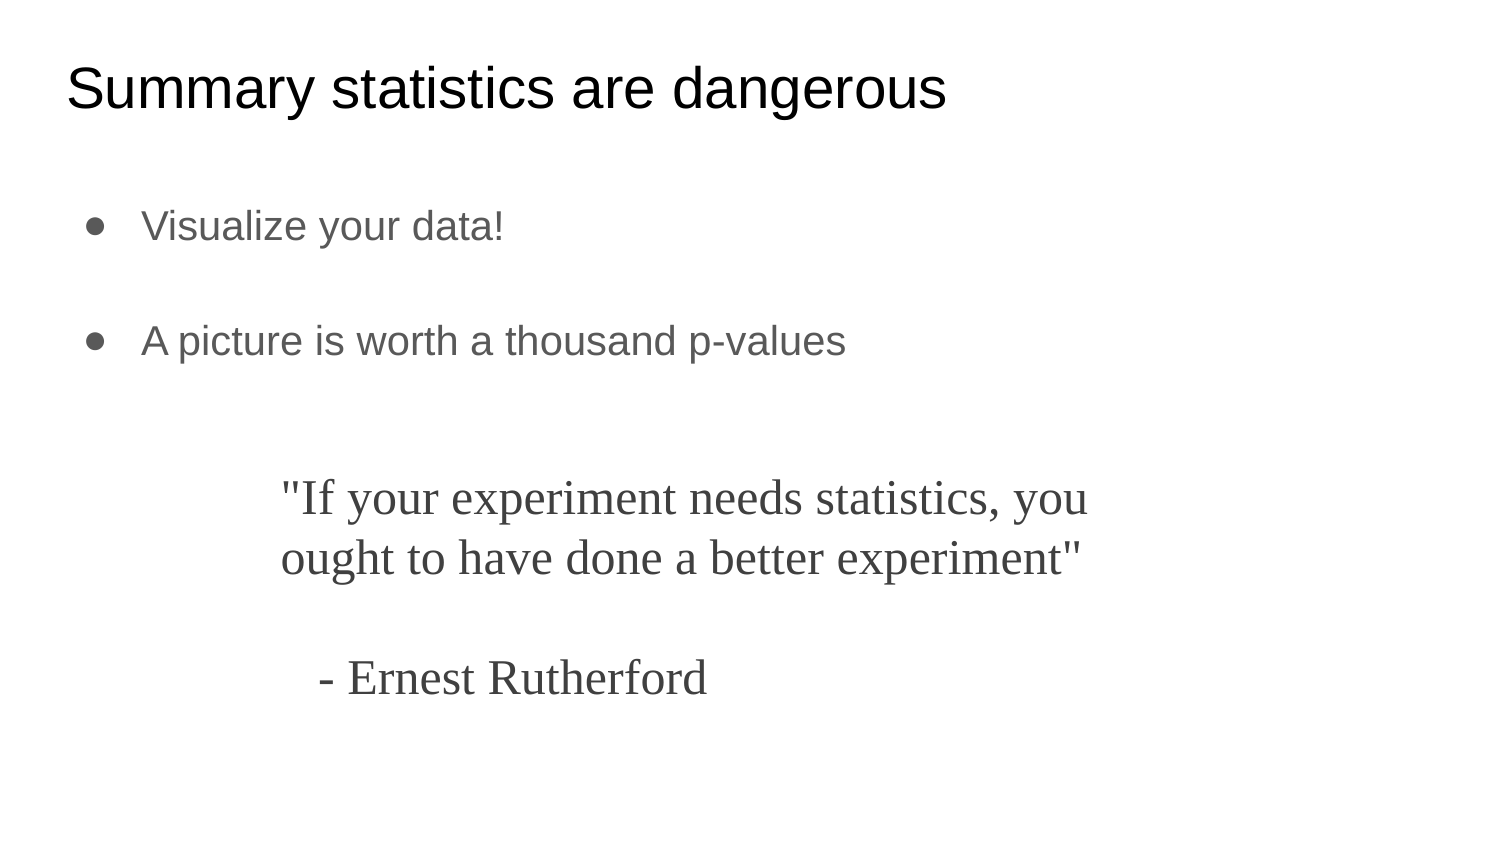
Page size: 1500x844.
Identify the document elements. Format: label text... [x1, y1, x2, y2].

title Summary statistics are dangerous [51, 35, 1449, 130]
list Visualize your data! A picture is worth a thousand p-values [51, 176, 1449, 737]
text_box "If your experiment needs statistics, you ought to have done a better experiment" - Ernest Rutherford [174, 456, 1172, 772]
